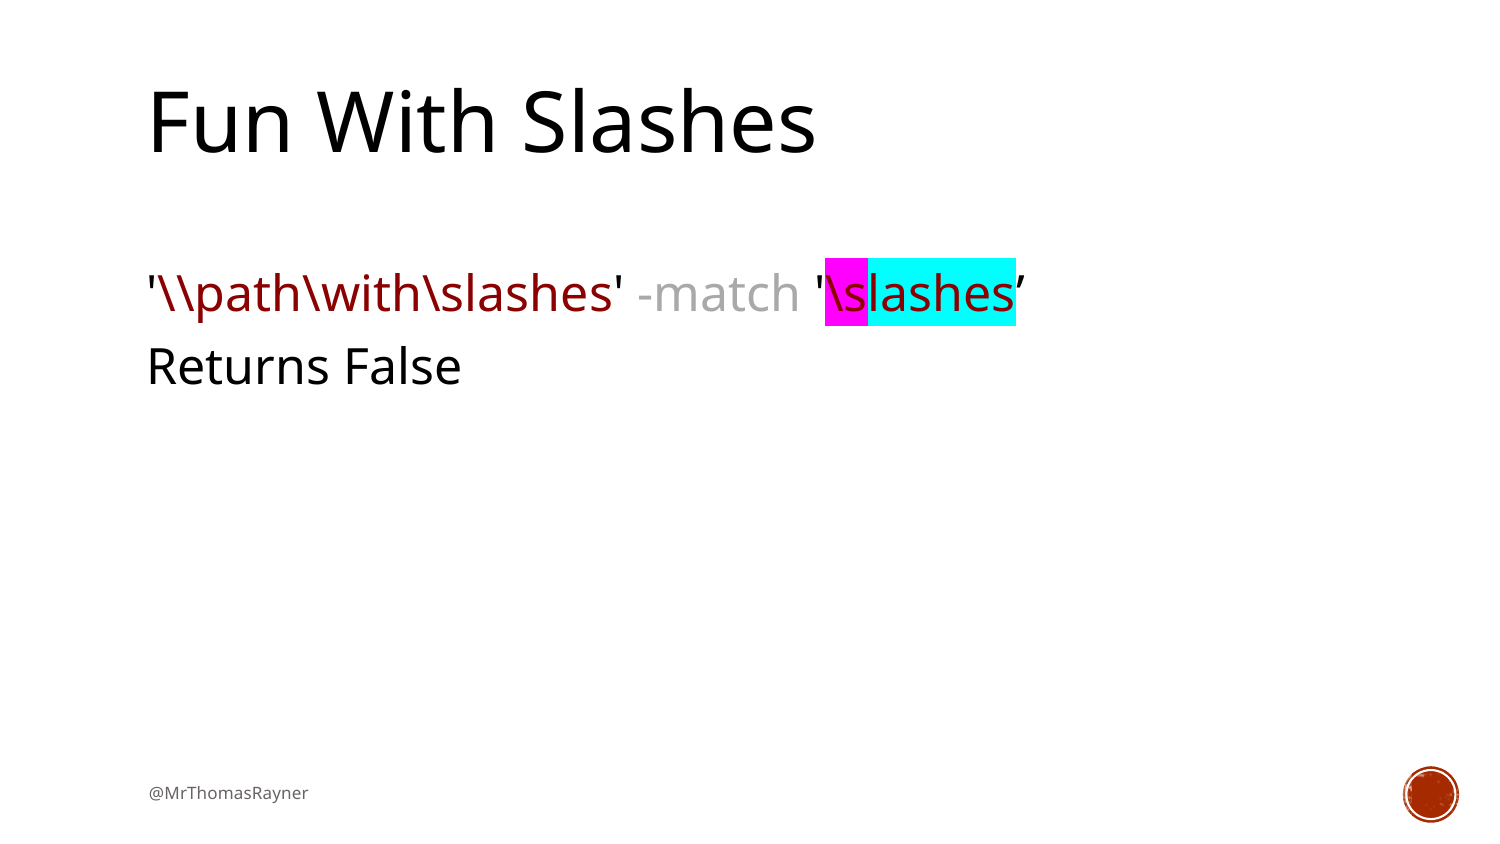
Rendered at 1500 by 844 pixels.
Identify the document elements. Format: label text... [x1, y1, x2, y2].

list '\\path\with\slashes' -match '\slashes’ Returns False [131, 261, 1370, 760]
footer @MrThomasRayner [133, 771, 913, 817]
title Fun With Slashes [131, 59, 1370, 192]
